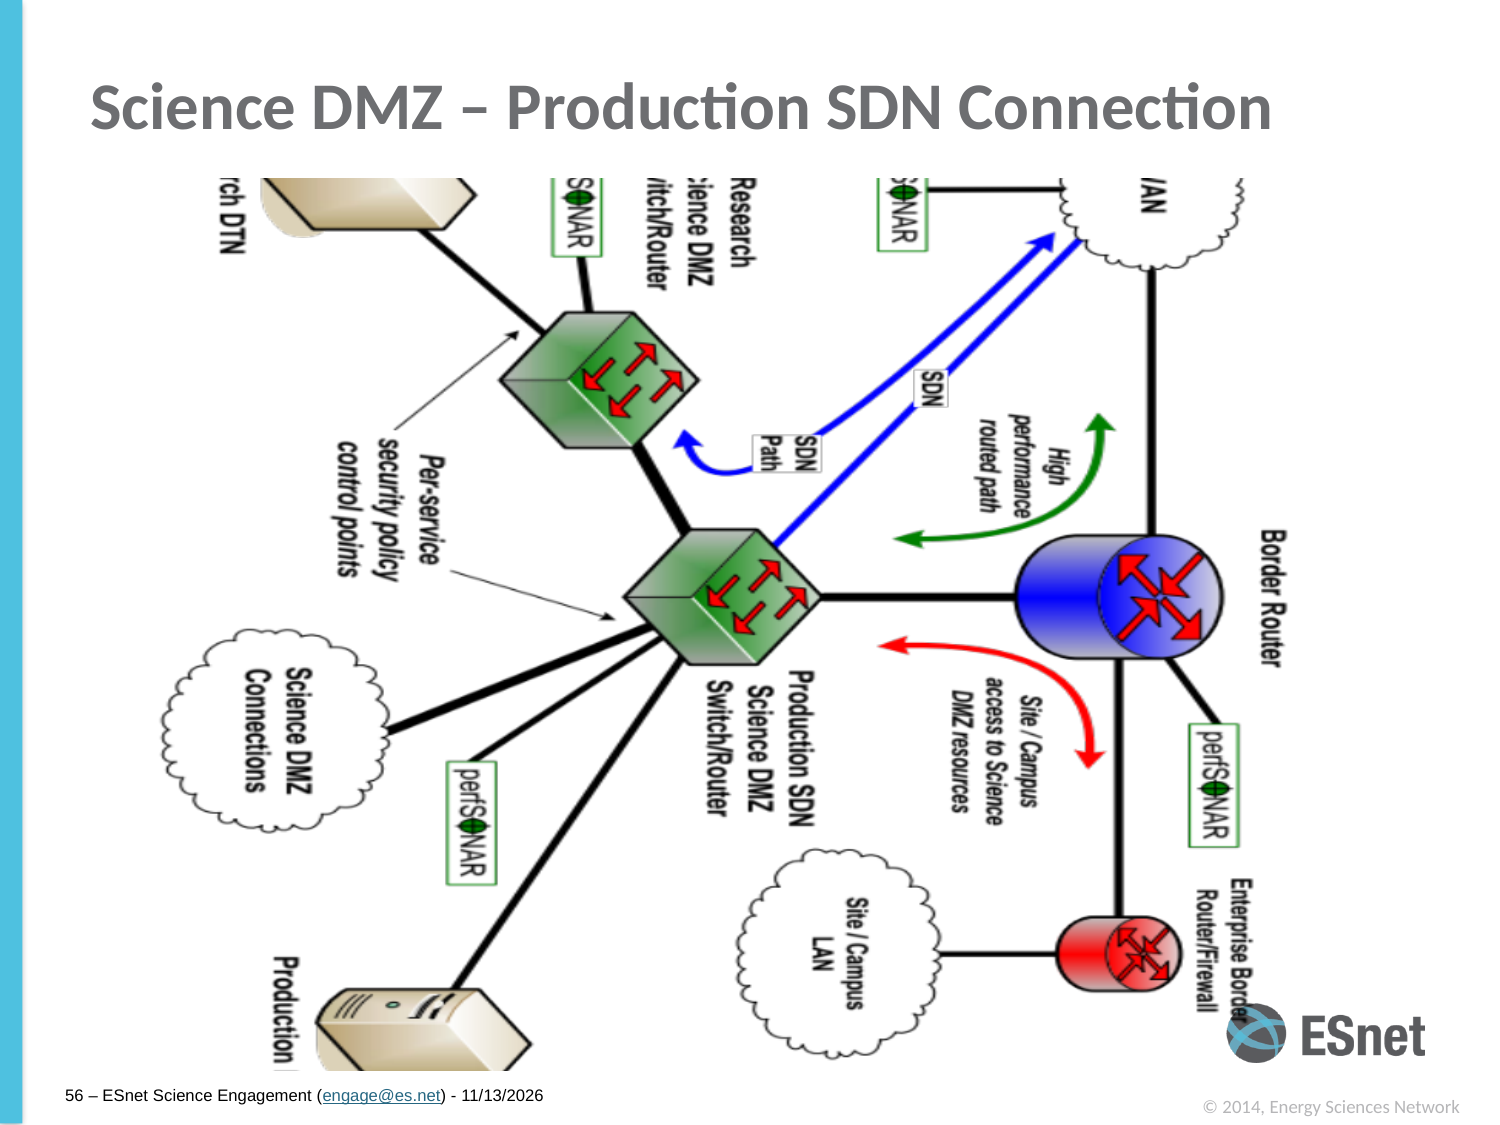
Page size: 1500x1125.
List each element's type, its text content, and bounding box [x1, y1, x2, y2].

title Science DMZ – Production SDN Connection [75, 9, 285, 198]
picture [1226, 1003, 1425, 1063]
text_box © 2014, Energy Sciences Network [1189, 1095, 1500, 1125]
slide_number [50, 1080, 285, 1110]
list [290, 0, 1184, 1125]
title Science DMZ – Production SDN Connection [1189, 9, 1413, 198]
